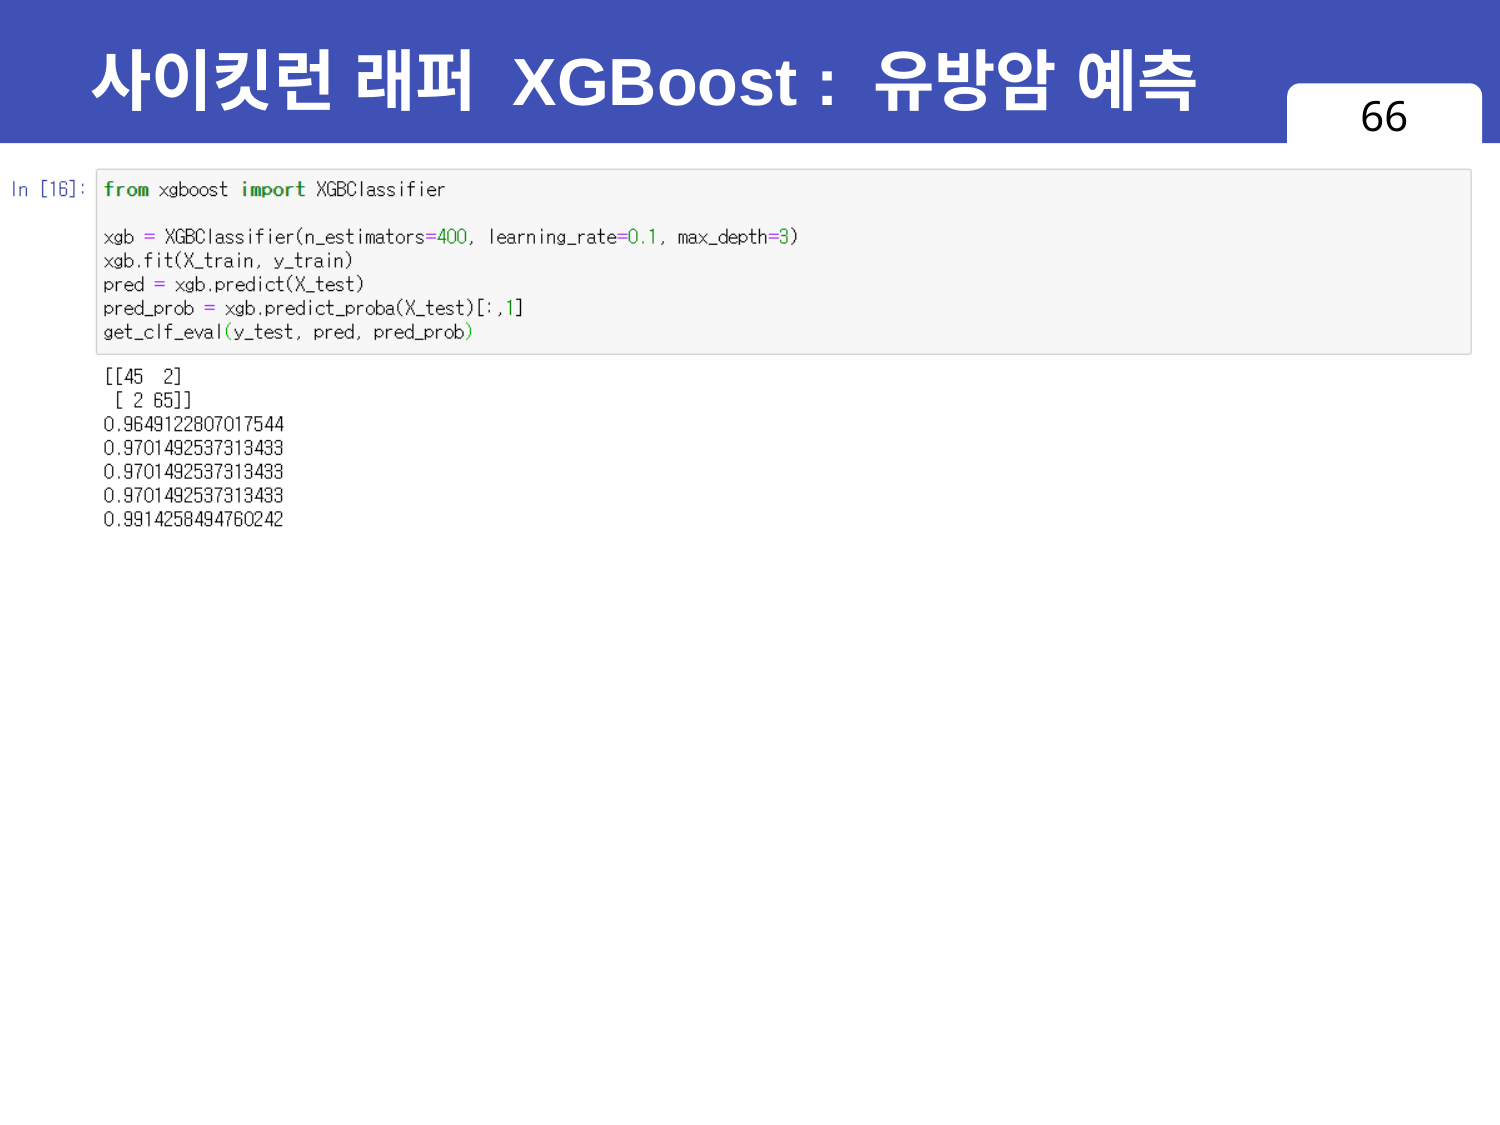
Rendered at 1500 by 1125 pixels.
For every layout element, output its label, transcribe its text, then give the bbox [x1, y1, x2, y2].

slide_number 66 [1286, 81, 1483, 159]
title 사이킷런 래퍼 XGBoost : 유방암 예측 [74, 16, 1426, 141]
picture [0, 160, 1500, 541]
